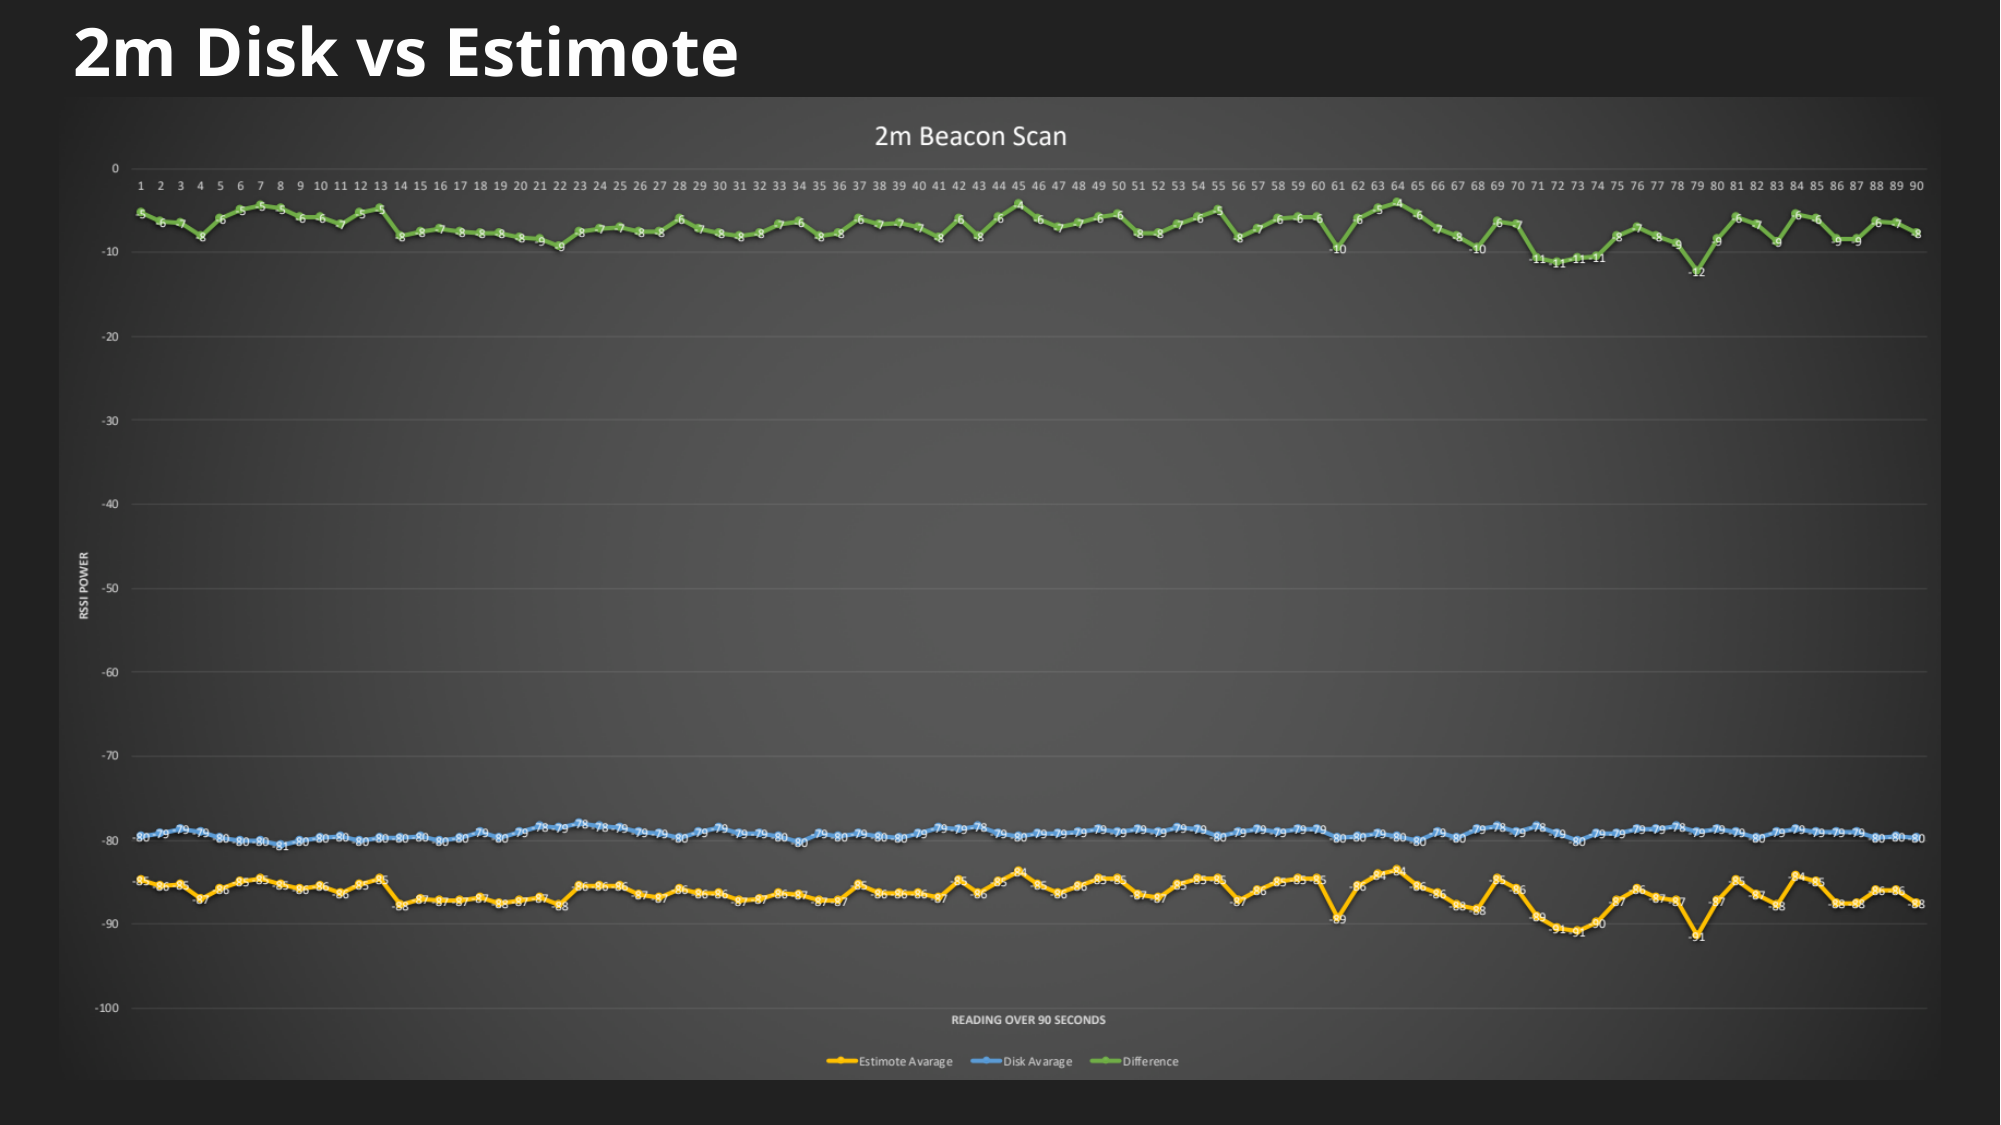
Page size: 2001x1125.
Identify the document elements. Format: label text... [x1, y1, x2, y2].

picture [58, 97, 1942, 1080]
text_box 2m Disk vs Estimote [58, 2, 912, 97]
